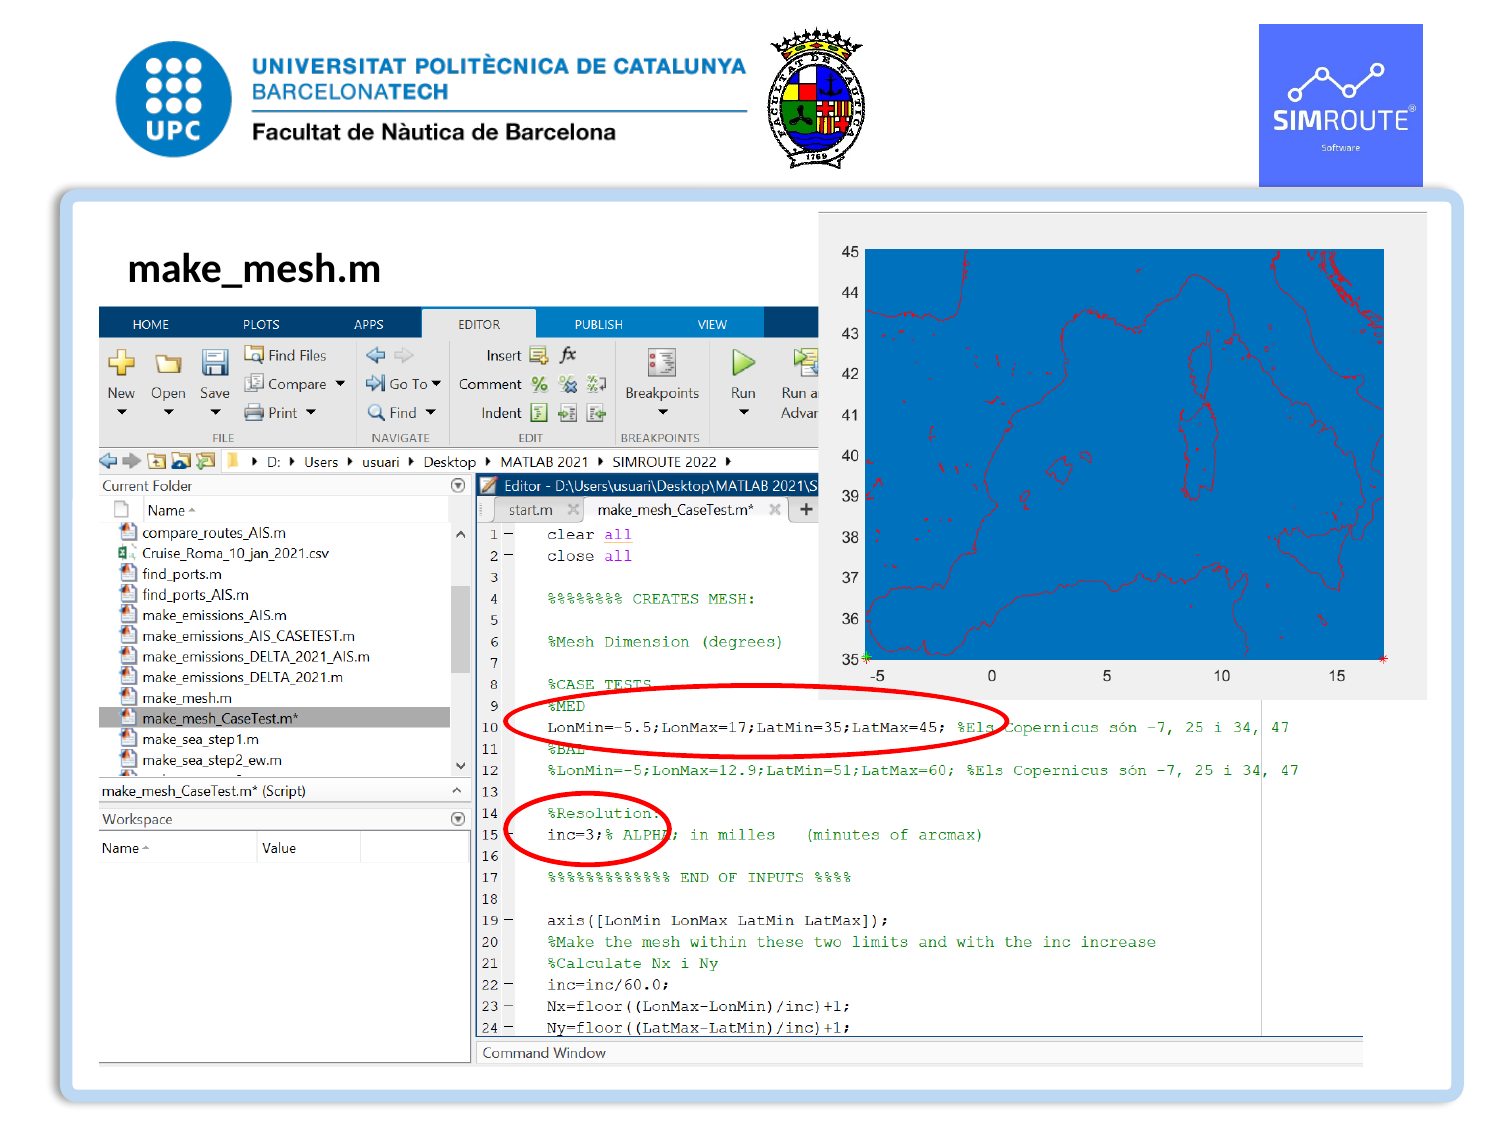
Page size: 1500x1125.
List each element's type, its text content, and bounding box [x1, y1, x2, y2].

picture [99, 16, 875, 194]
text_box Copernicus is an EU programme aimed at developing European information services based on satellite Earth Observation and in situ (non space) data. Copernicus is implemented by the European Commission (EC) with the support from the European Space Agency (ESA) for the Space component and the European Environment Agency (EEA) for the in situ component. The objective of Copernicus is to monitor and forecast the state of the environment on land, sea and in the atmosphere, in order to support climate change mitigation and adaptation strategies, the efficient management of emergency situations and the improvement of the security of every citizen. Information provided by Copernicus improves people's safety, e.g. by providing information on natural disasters such as forest fires or floods, and thus help to prevent the loss of lives and property, and damages to the environment. Copernicus is a user driven programme and the information services provided are available to its Users, mostly public authorities, on a full, open and free-of-charge basis. [65, 194, 1459, 1098]
picture [1259, 24, 1423, 187]
text_box make_mesh.m [112, 233, 818, 303]
picture [99, 211, 1428, 1067]
